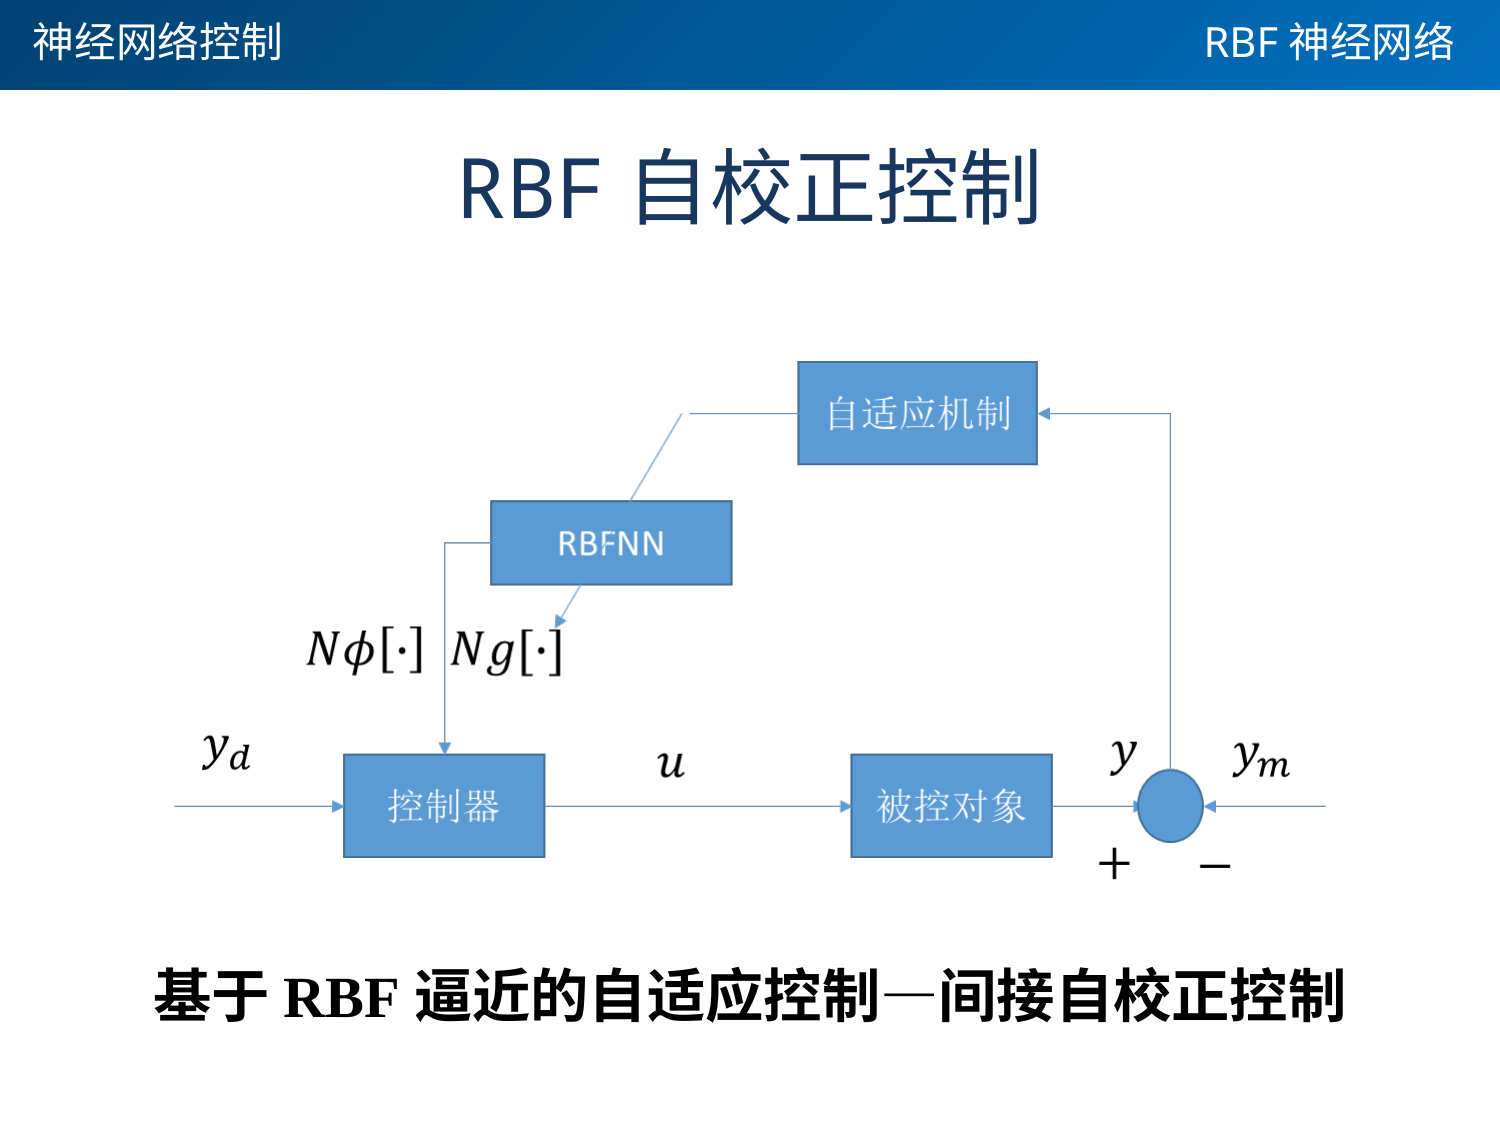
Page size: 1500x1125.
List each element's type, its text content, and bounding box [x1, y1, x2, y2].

title RBF自校正控制 [75, 91, 1425, 279]
list 神经网络控制 [17, 8, 561, 80]
picture [174, 361, 1326, 902]
text_box 基于RBF逼近的自适应控制—间接自校正控制 [138, 951, 1362, 1037]
list RBF神经网络 [938, 8, 1471, 80]
